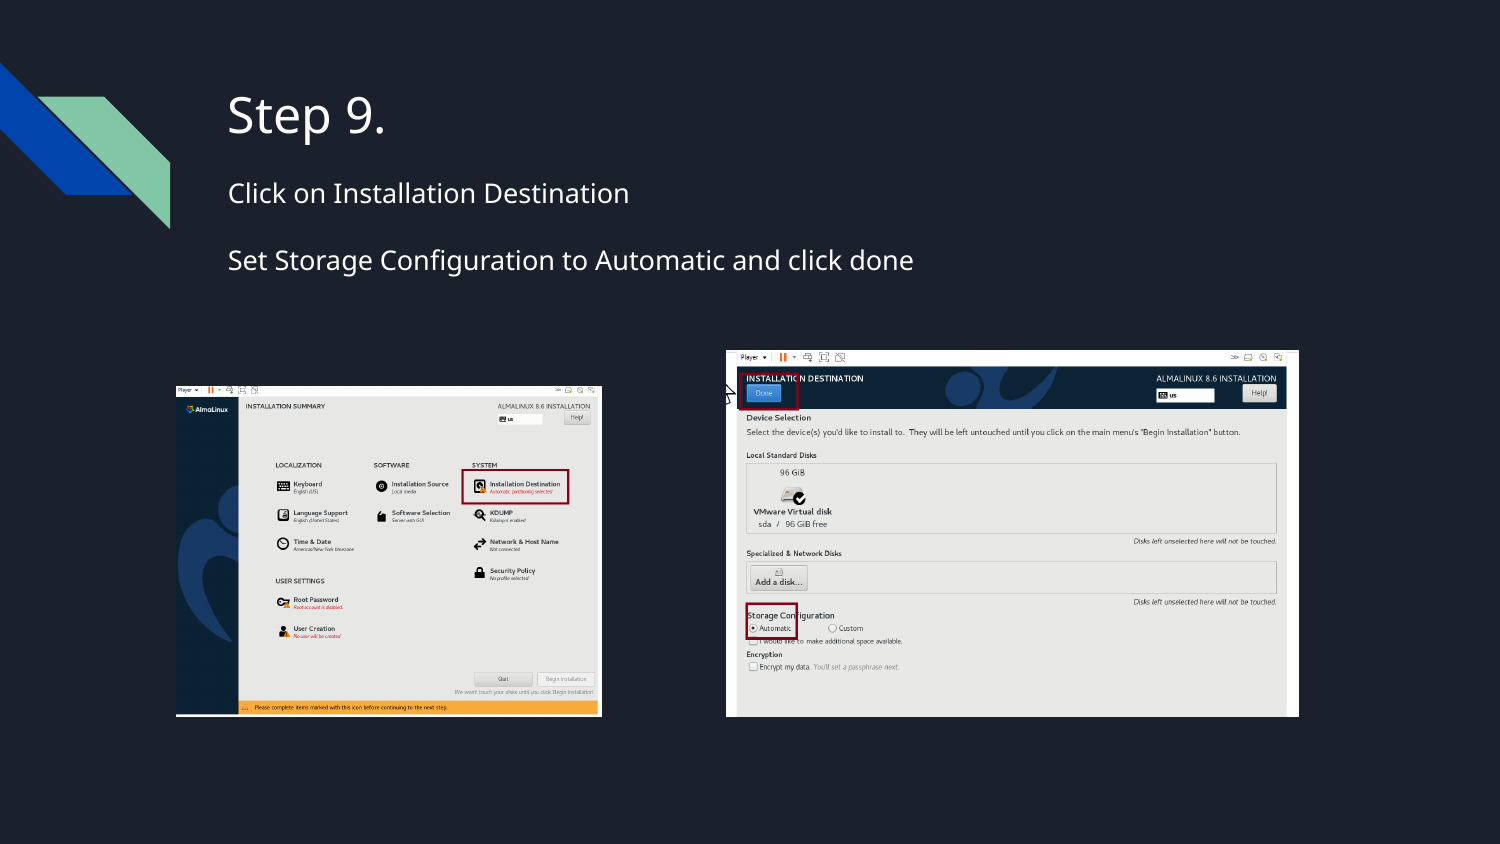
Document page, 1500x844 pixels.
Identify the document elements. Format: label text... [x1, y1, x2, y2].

title Step 9. [212, 64, 1368, 154]
picture [726, 349, 1299, 717]
list Click on Installation Destination Set Storage Configuration to Automatic and click done [212, 154, 1368, 296]
picture [176, 386, 602, 717]
